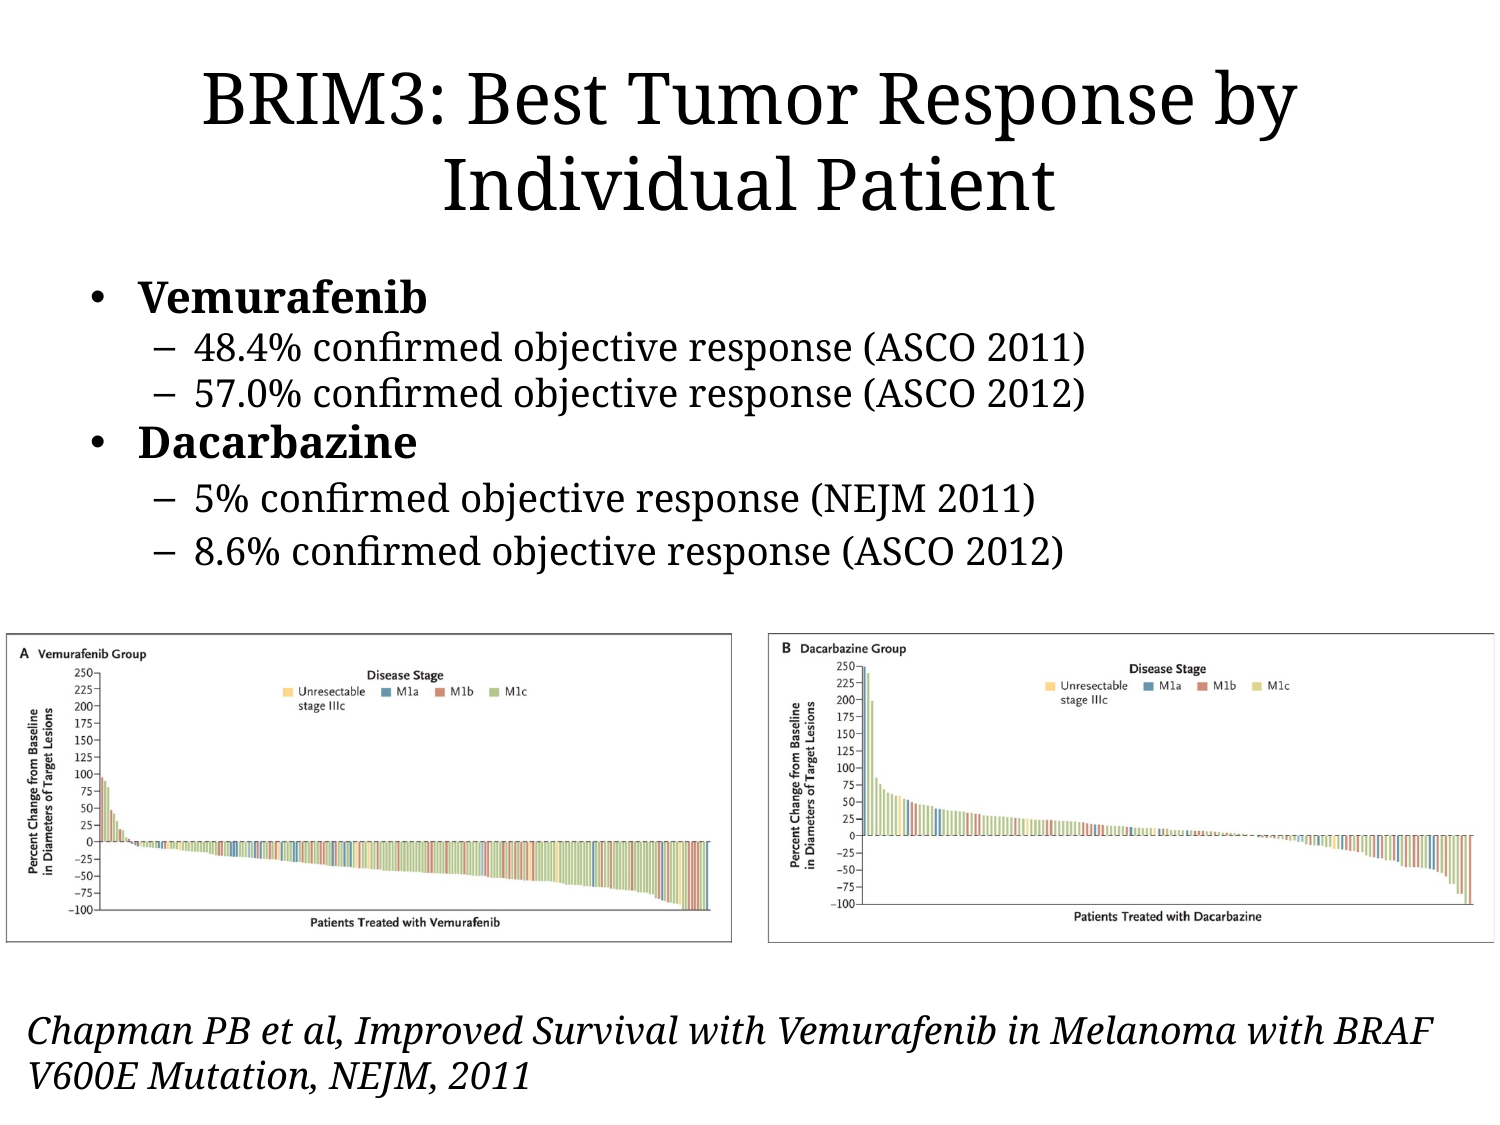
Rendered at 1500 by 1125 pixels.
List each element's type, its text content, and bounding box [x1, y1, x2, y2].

title BRIM3: Best Tumor Response by Individual Patient [75, 45, 1425, 233]
list Vemurafenib 48.4% confirmed objective response (ASCO 2011) 57.0% confirmed objective response (ASCO 2012) Dacarbazine 5% confirmed objective response (NEJM 2011) 8.6% confirmed objective response (ASCO 2012) [75, 262, 1425, 587]
text_box Chapman PB et al, Improved Survival with Vemurafenib in Melanoma with BRAF V600E Mutation, NEJM, 2011 [11, 999, 1495, 1105]
picture [767, 633, 1495, 943]
picture [5, 633, 733, 943]
